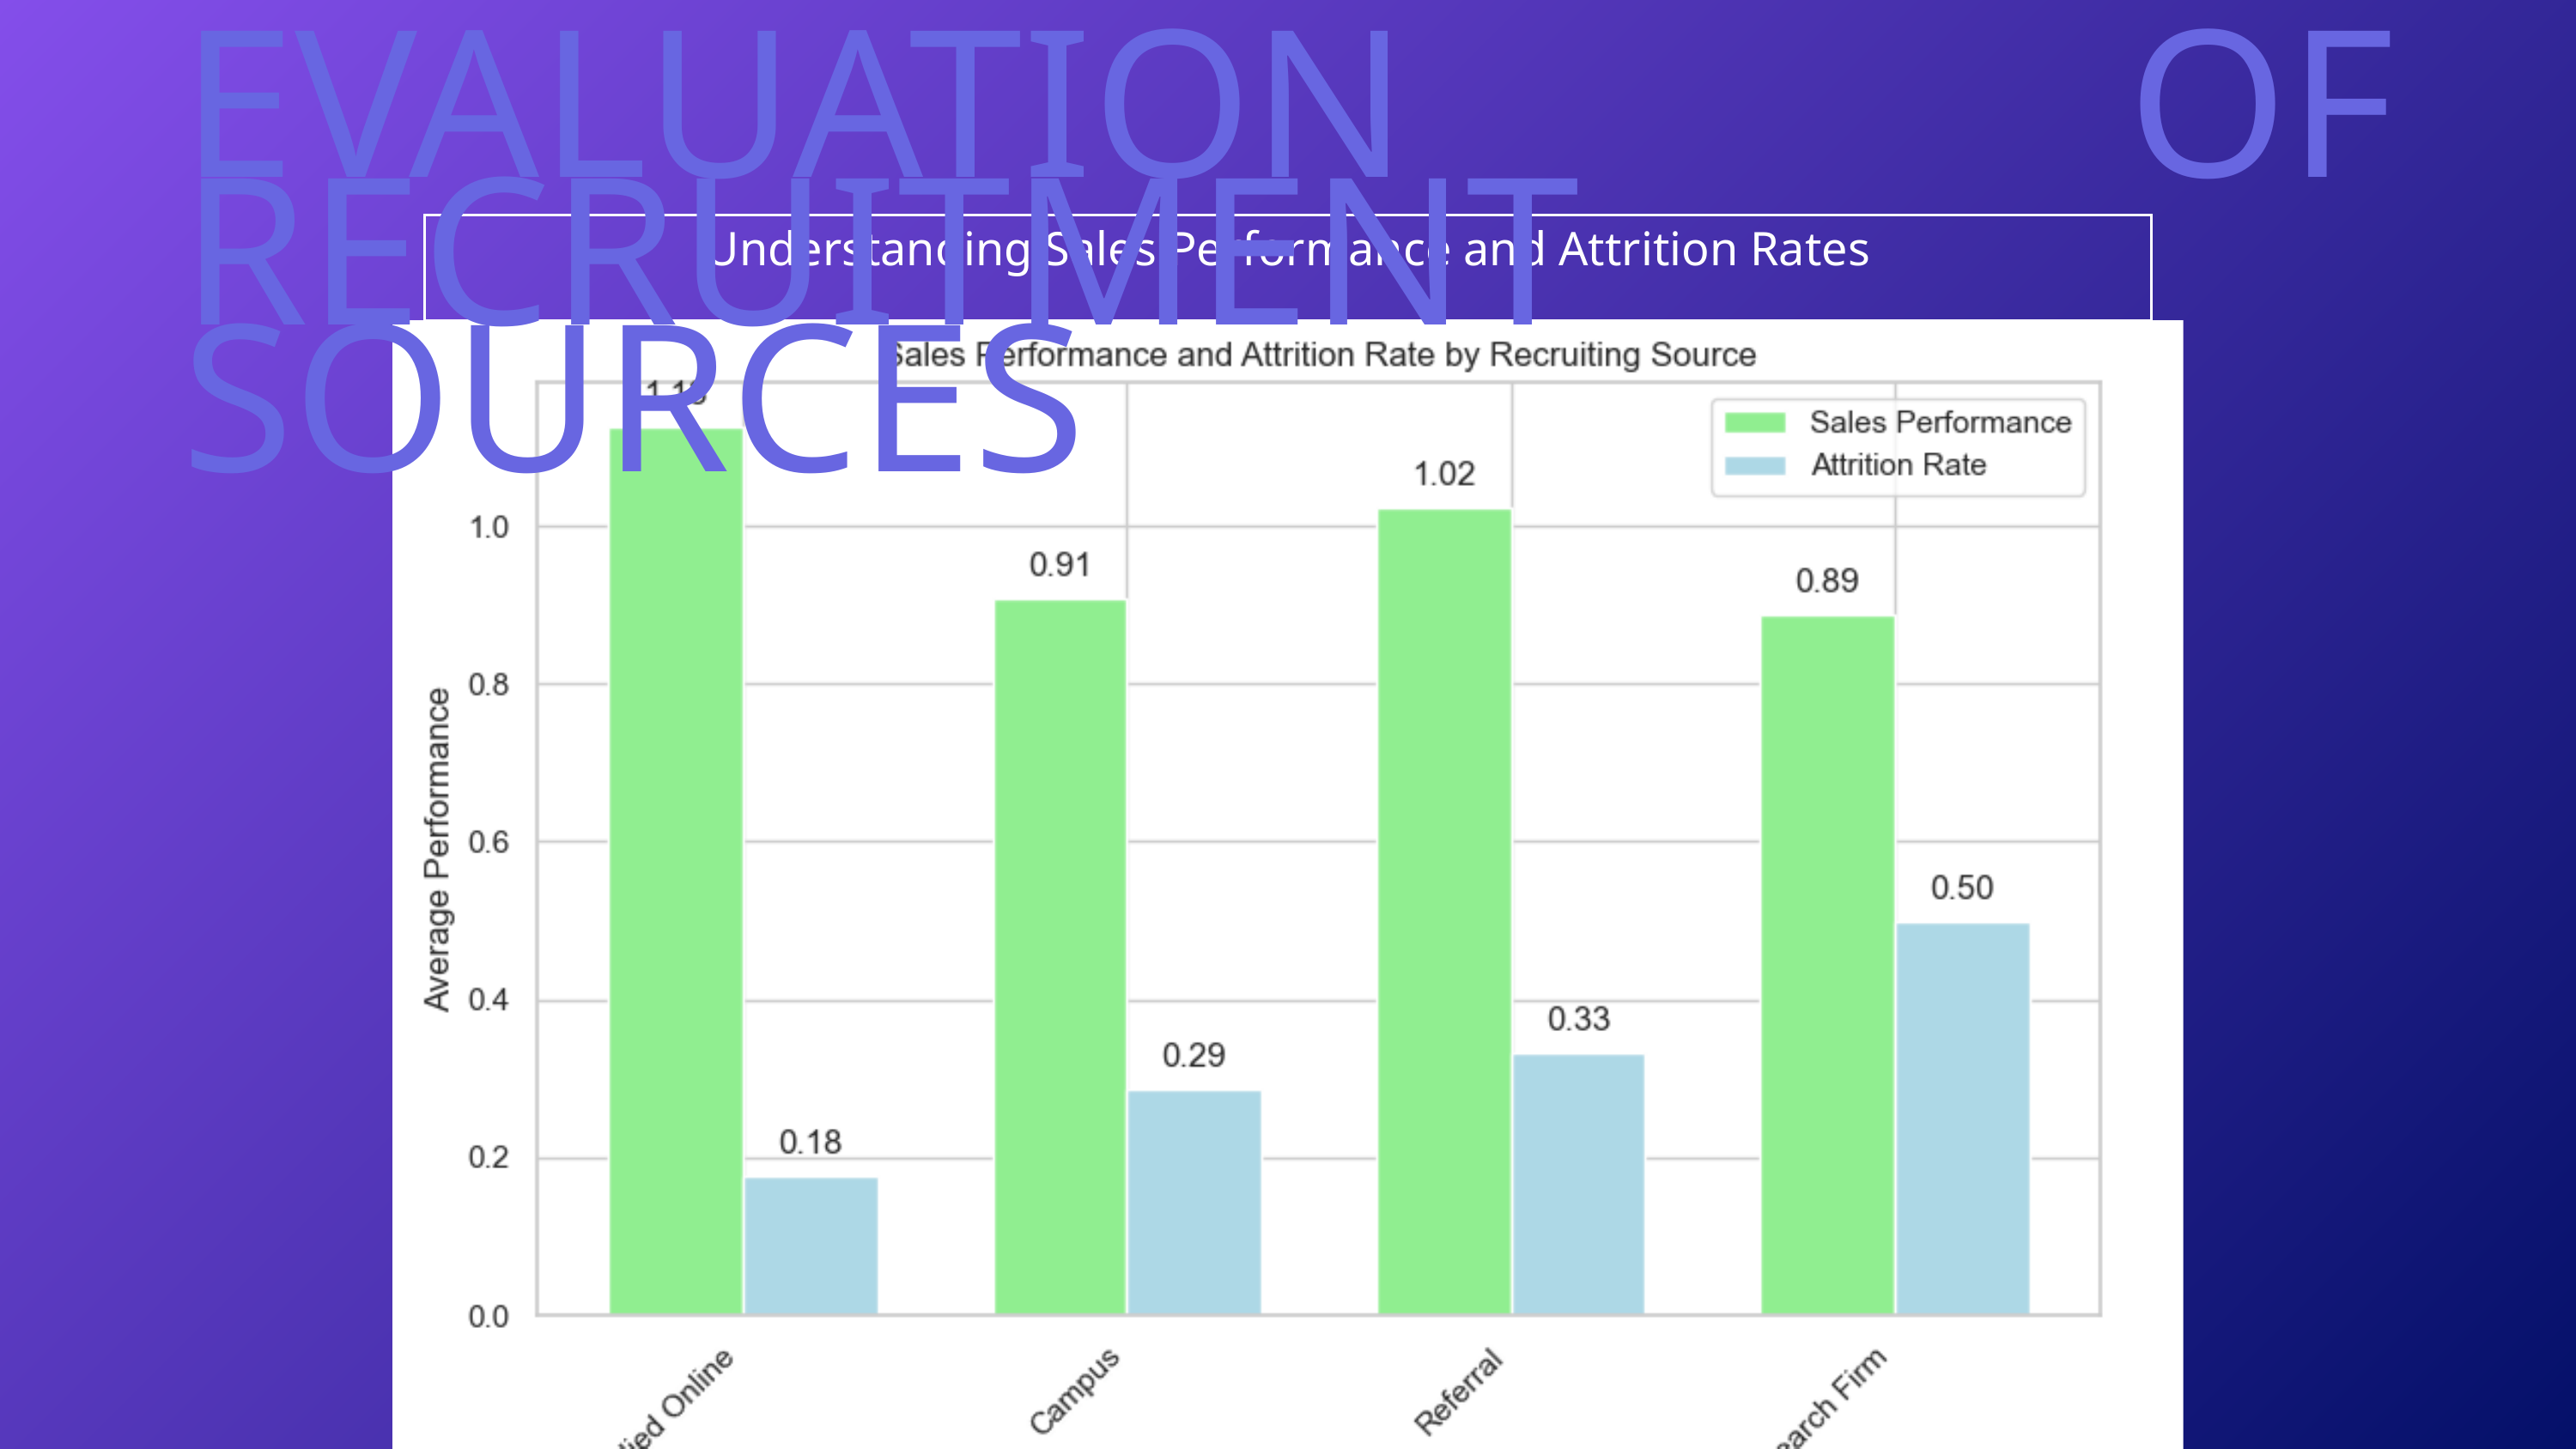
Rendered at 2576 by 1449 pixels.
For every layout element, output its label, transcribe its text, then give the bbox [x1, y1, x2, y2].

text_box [424, 215, 2152, 322]
text_box EVALUATION OF RECRUITMENT SOURCES [181, 70, 2395, 513]
text_box [392, 513, 2184, 1449]
